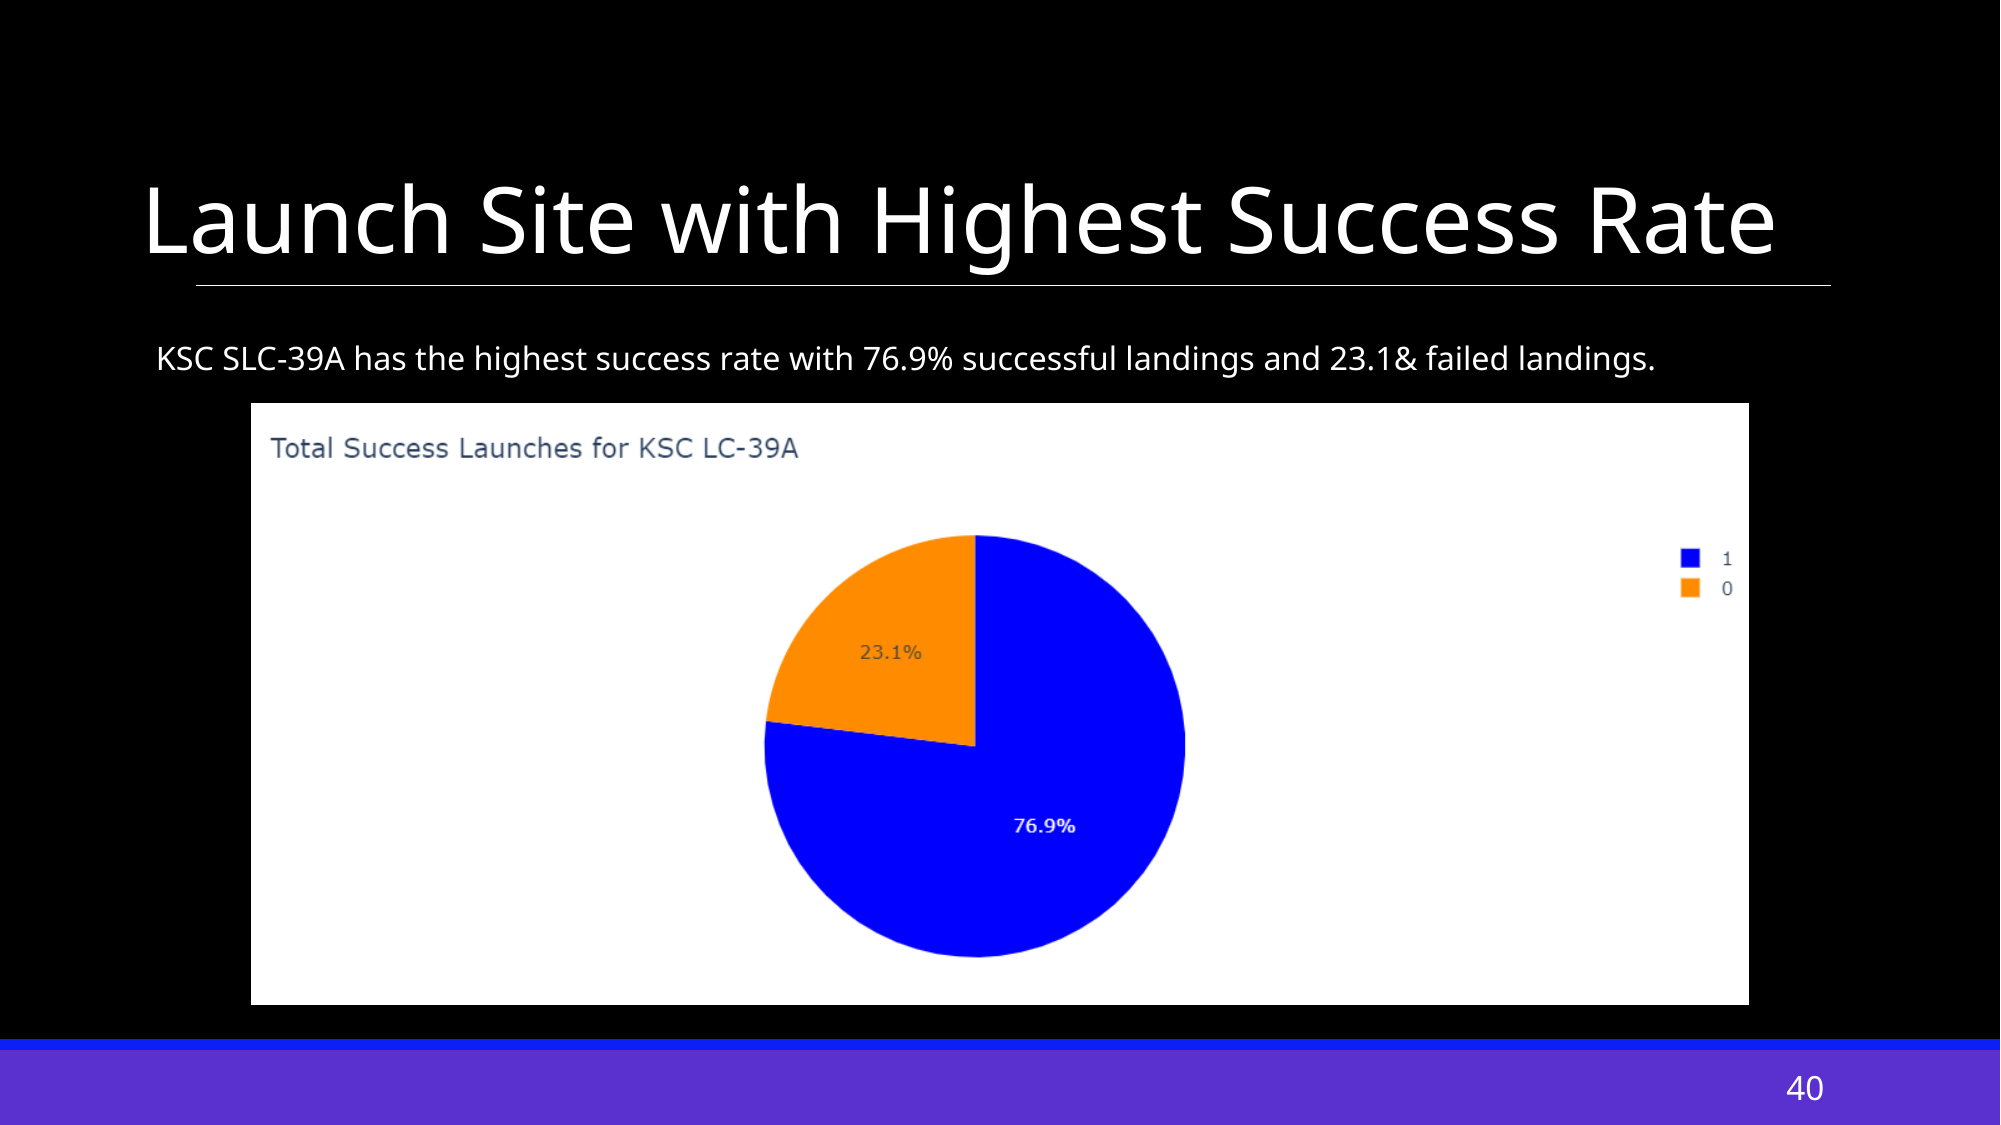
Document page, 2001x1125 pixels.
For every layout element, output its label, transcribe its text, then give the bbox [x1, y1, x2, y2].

text_box Launch Site with Highest Success Rate [126, 178, 1852, 269]
picture [250, 403, 1750, 1006]
slide_number 40 [1624, 1059, 1840, 1120]
list KSC SLC-39A has the highest success rate with 76.9% successful landings and 23.1& failed landings. [126, 330, 1687, 421]
